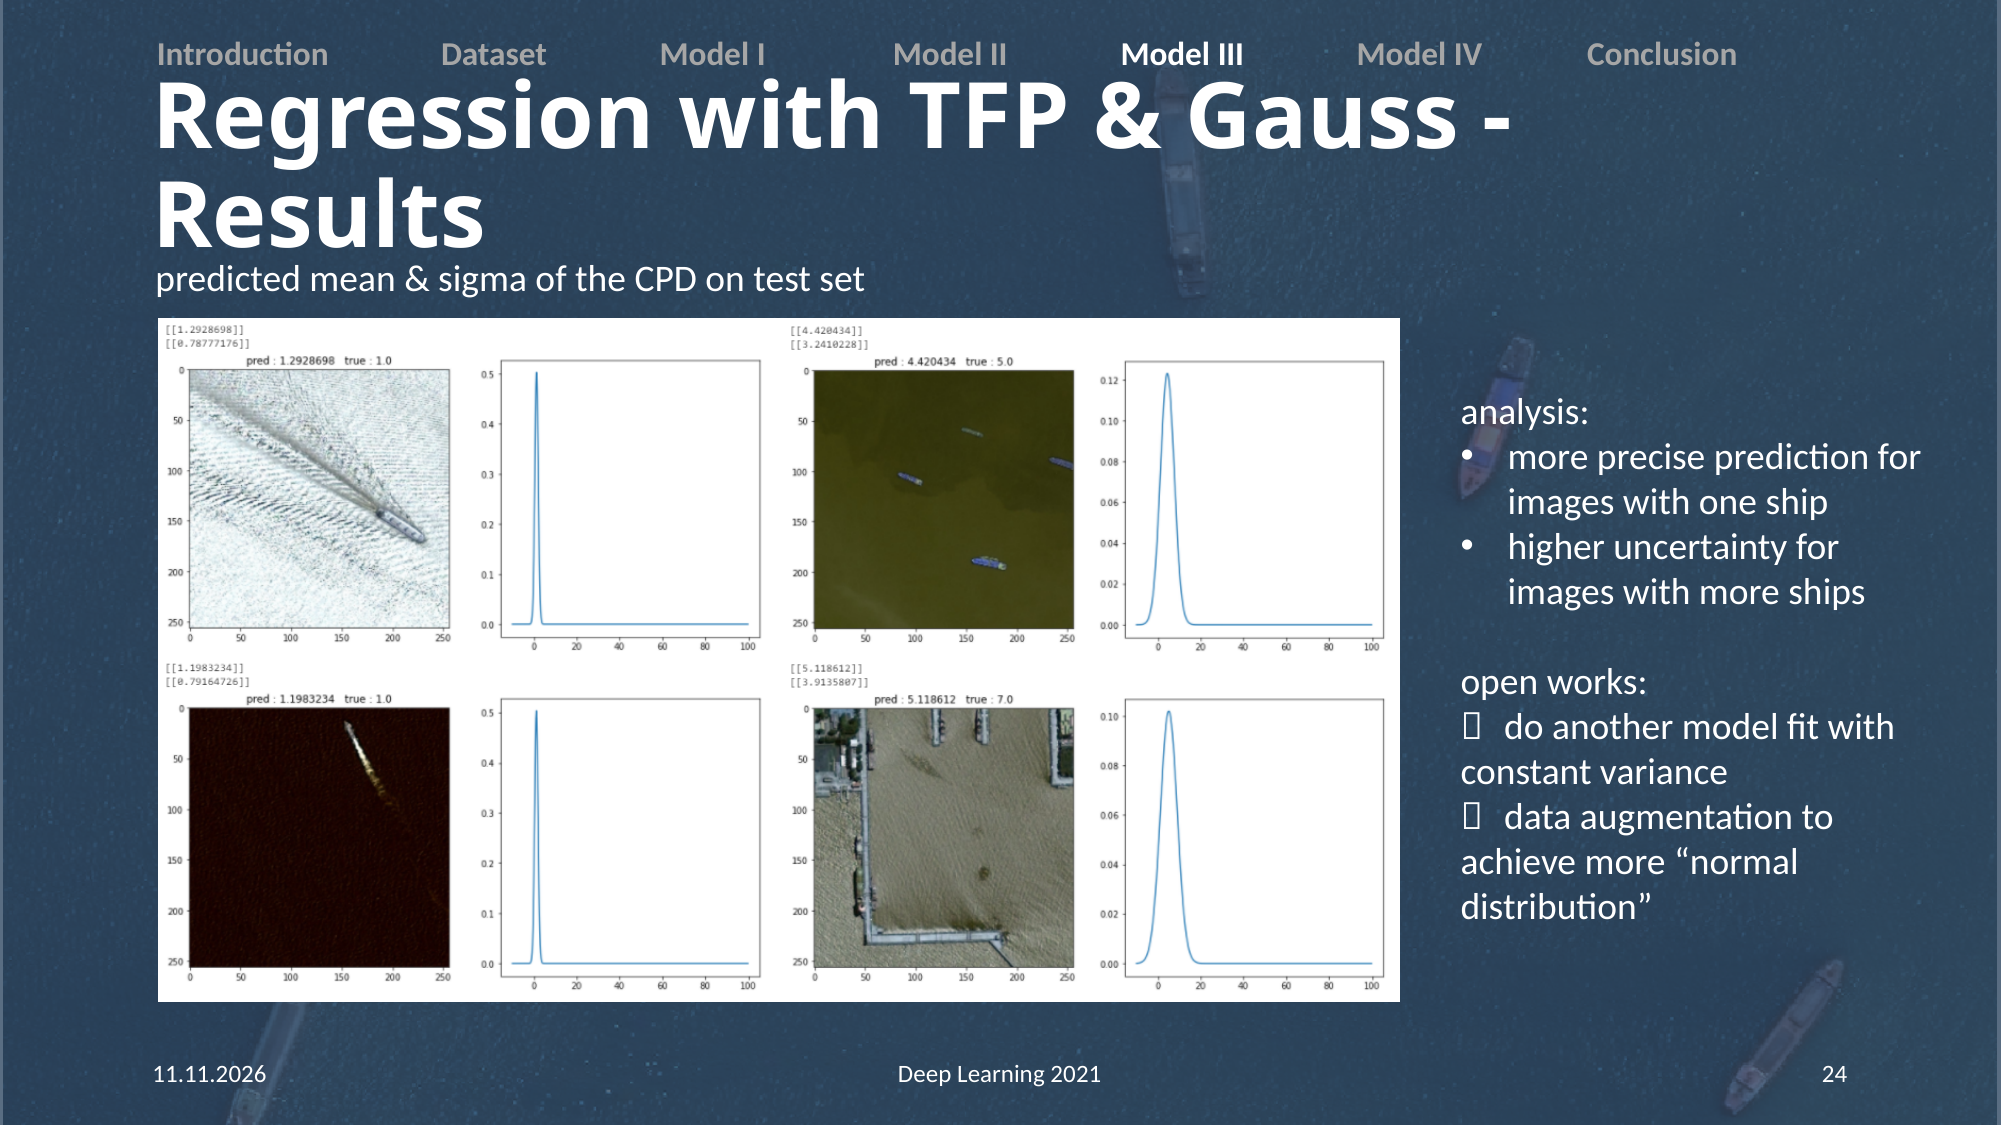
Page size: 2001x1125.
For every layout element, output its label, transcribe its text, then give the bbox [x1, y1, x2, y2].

slide_number 24 [1412, 1042, 1863, 1103]
title Regression with TFP & Gauss - Results [137, 80, 1863, 278]
text_box analysis: more precise prediction for images with one ship higher uncertainty for images with more ships open works:  do another model fit with constant variance  data augmentation to achieve more “normal distribution” [1445, 379, 1950, 935]
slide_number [137, 1042, 588, 1103]
picture [158, 318, 1400, 1002]
footer Deep Learning 2021 [662, 1042, 1338, 1103]
text_box predicted mean & sigma of the CPD on test set [140, 246, 897, 307]
text_box Introduction Dataset Model I Model II Model III Model IV Conclusion [112, 24, 1939, 80]
